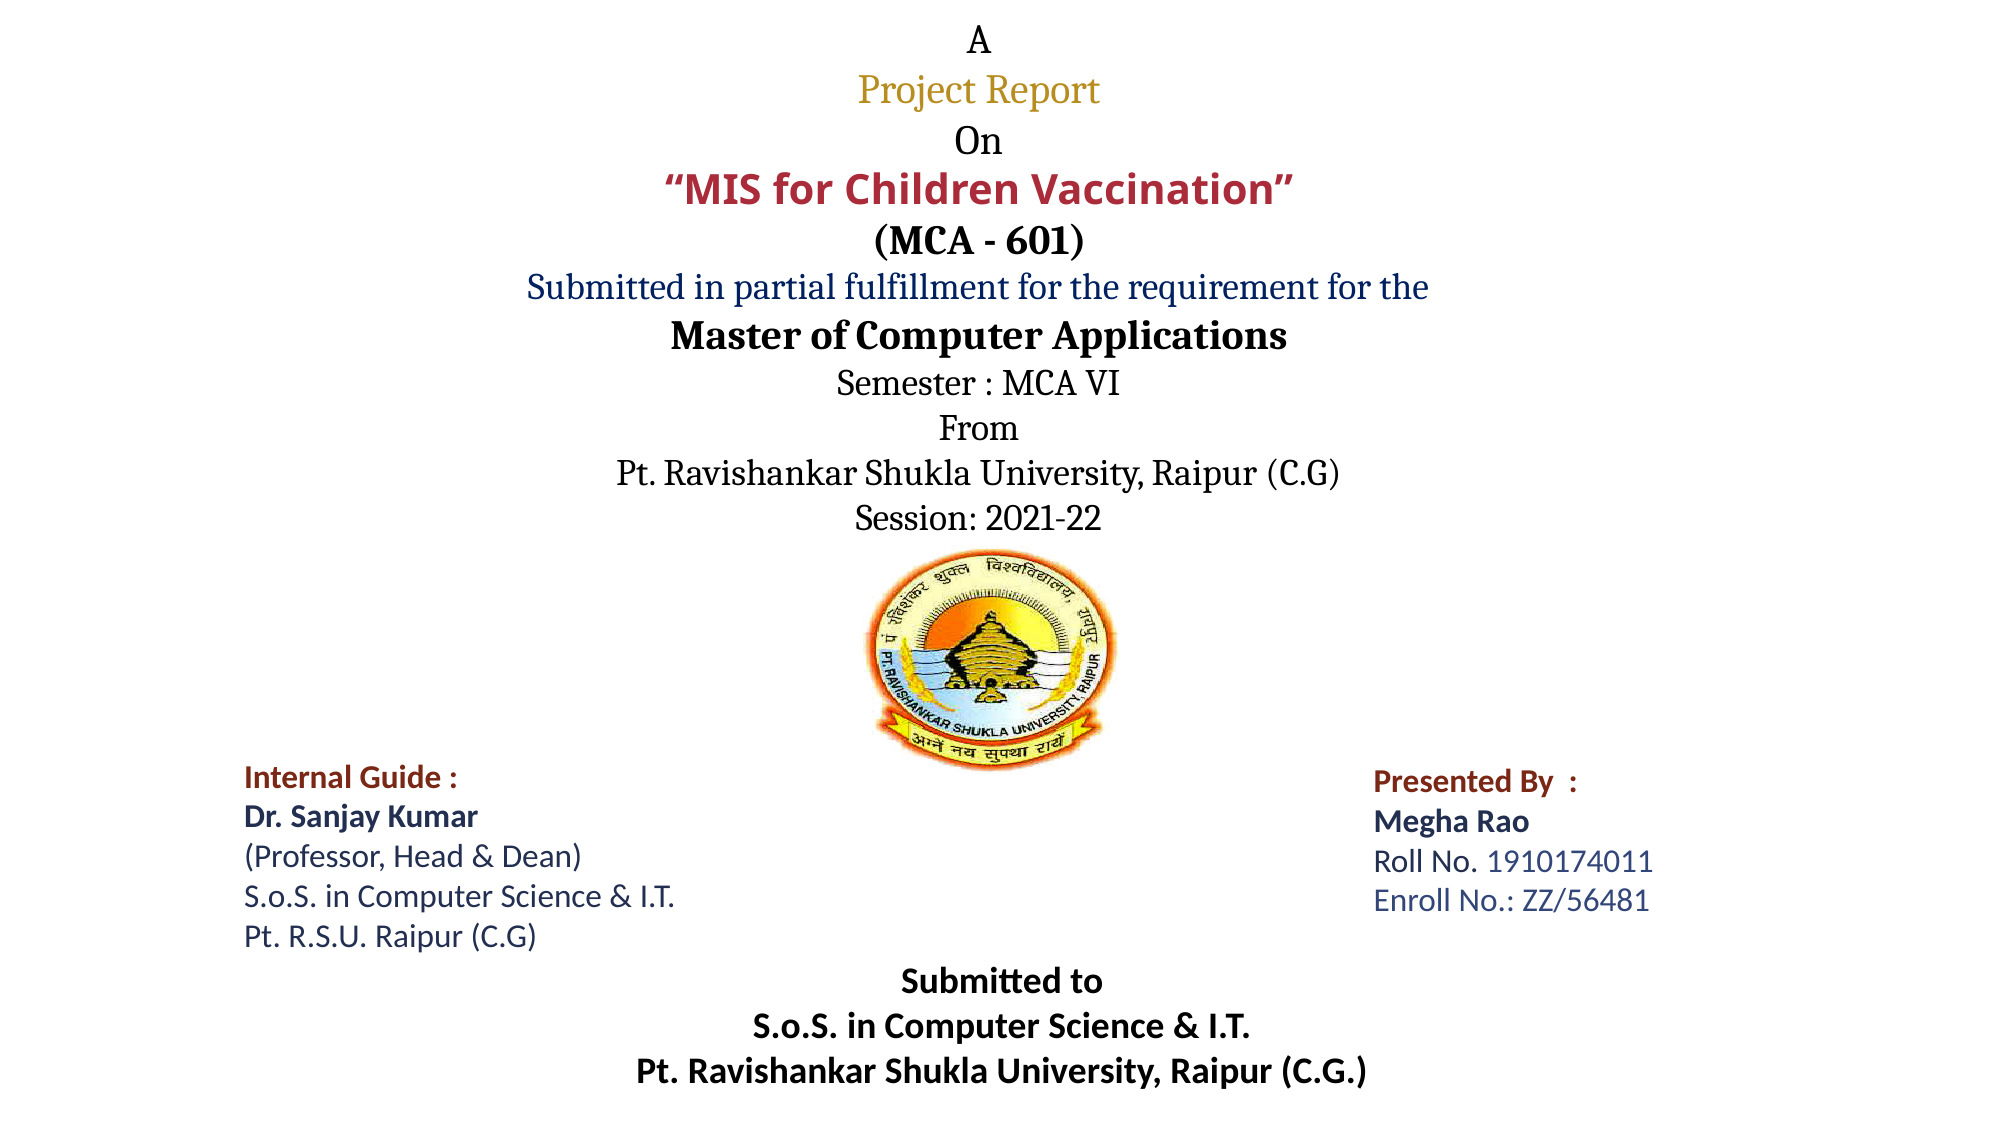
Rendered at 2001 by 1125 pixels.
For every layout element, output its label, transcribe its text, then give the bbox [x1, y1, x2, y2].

picture [863, 545, 1131, 775]
text_box A Project Report On “MIS for Children Vaccination” (MCA - 601) Submitted in partial fulfillment for the requirement for the Master of Computer Applications Semester : MCA VI From Pt. Ravishankar Shukla University, Raipur (C.G) Session: 2021-22 [471, 4, 1488, 640]
text_box Presented By : Megha Rao Roll No. 1910174011 Enroll No.: ZZ/56481 [1358, 751, 1872, 942]
text_box Internal Guide : Dr. Sanjay Kumar (Professor, Head & Dean) S.o.S. in Computer Science & I.T. Pt. R.S.U. Raipur (C.G) [229, 747, 743, 965]
text_box Submitted to S.o.S. in Computer Science & I.T. Pt. Ravishankar Shukla University, Raipur (C.G.) [521, 948, 1484, 1125]
